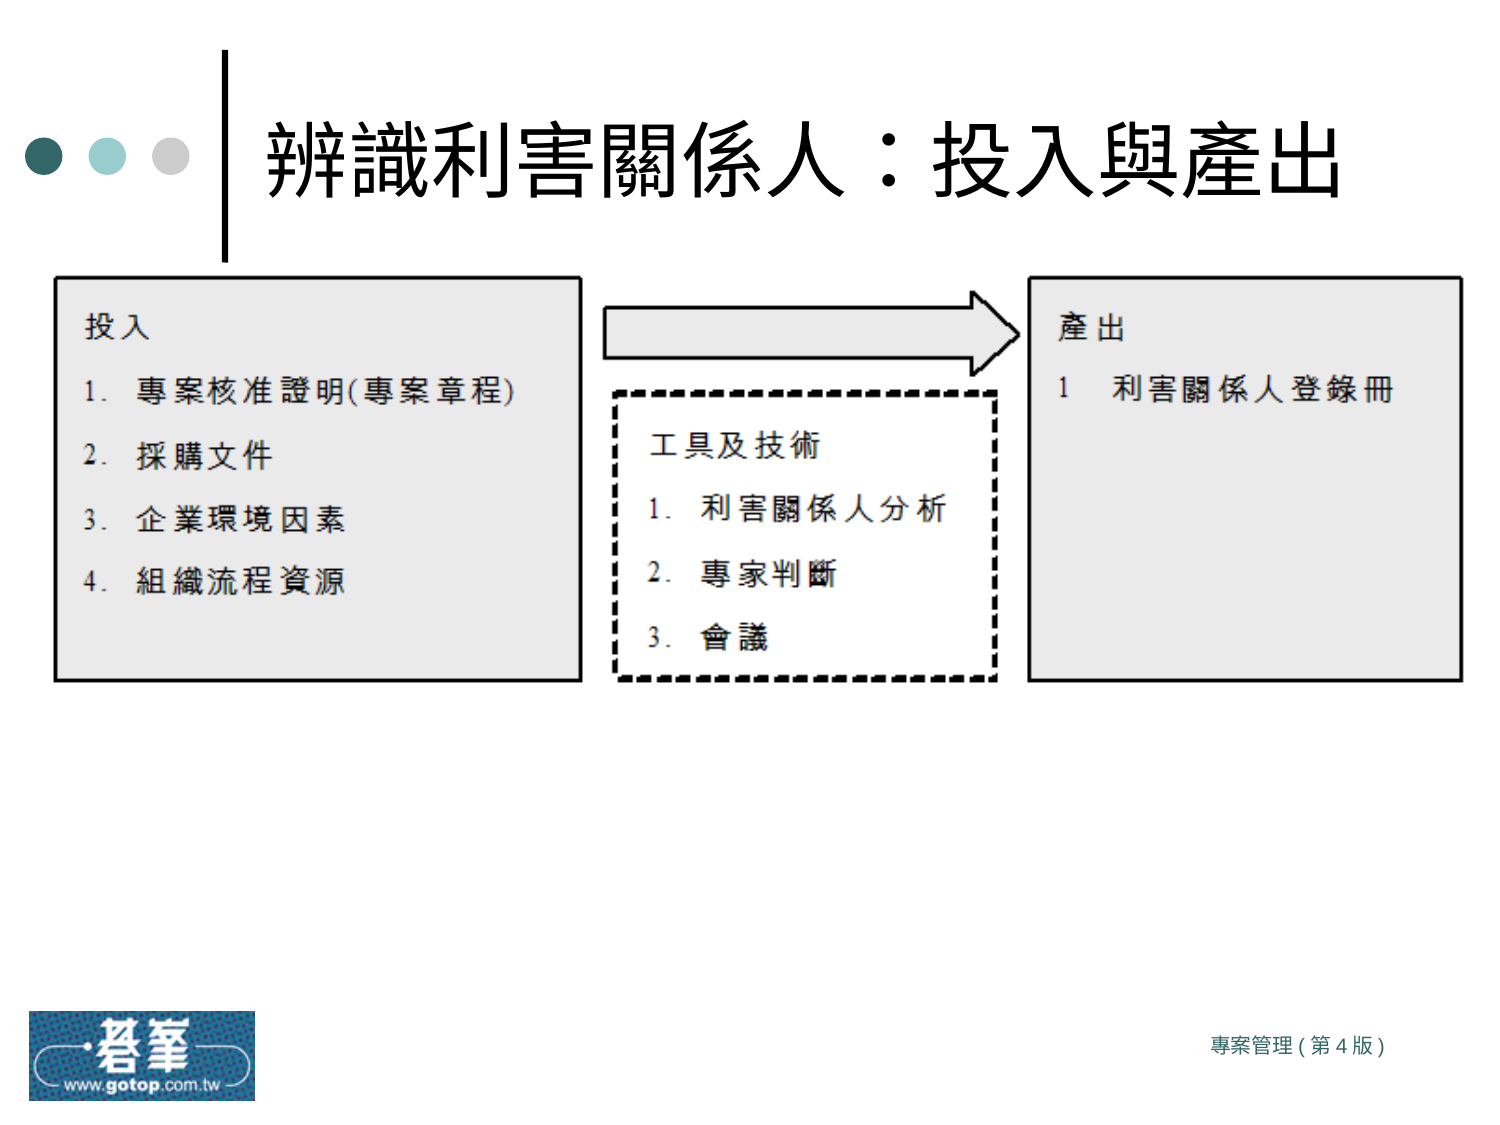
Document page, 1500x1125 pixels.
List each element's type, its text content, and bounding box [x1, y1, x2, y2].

title 辨識利害關係人：投入與產出 [249, 31, 1400, 267]
picture [41, 267, 1471, 694]
picture [29, 1011, 255, 1101]
slide_number 專案管理(第4版) [1087, 1025, 1400, 1100]
